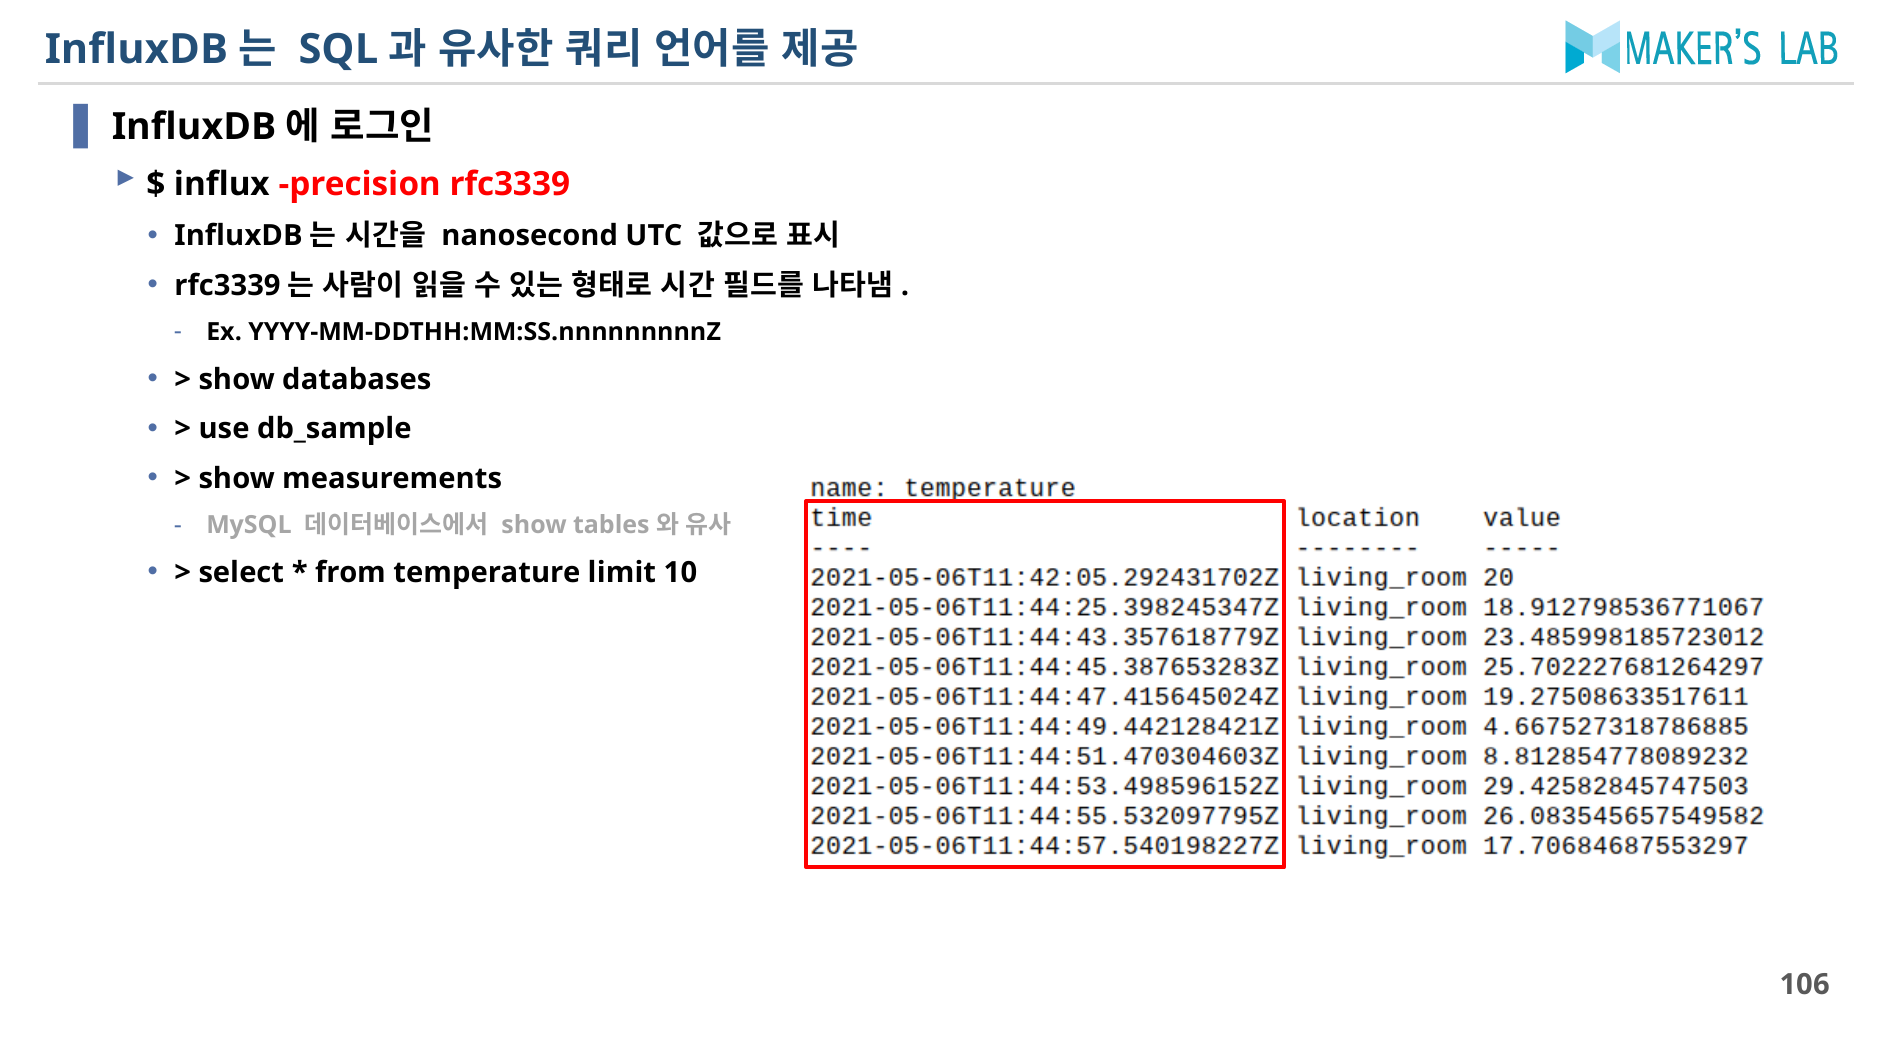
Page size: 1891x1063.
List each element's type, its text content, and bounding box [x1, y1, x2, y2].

picture [809, 476, 1776, 862]
title InfluxDB는 SQL과 유사한 쿼리 언어를 제공 [29, 13, 1809, 80]
picture [1557, 10, 1845, 79]
slide_number 106 [1703, 956, 1845, 1014]
list InfluxDB에 로그인 $ influx -precision rfc3339 InfluxDB는 시간을 nanosecond UTC 값으로 표시 rfc3339는 사람이 읽을 수 있는 형태로 시간 필드를 나타냄. Ex. YYYY-MM-DDTHH:MM:SS.nnnnnnnnnZ > show databases > use db_sample > show measurements MySQL 데이터베이스에서 show tables와 유사 > select * from temperature limit 10 [43, 94, 1855, 382]
